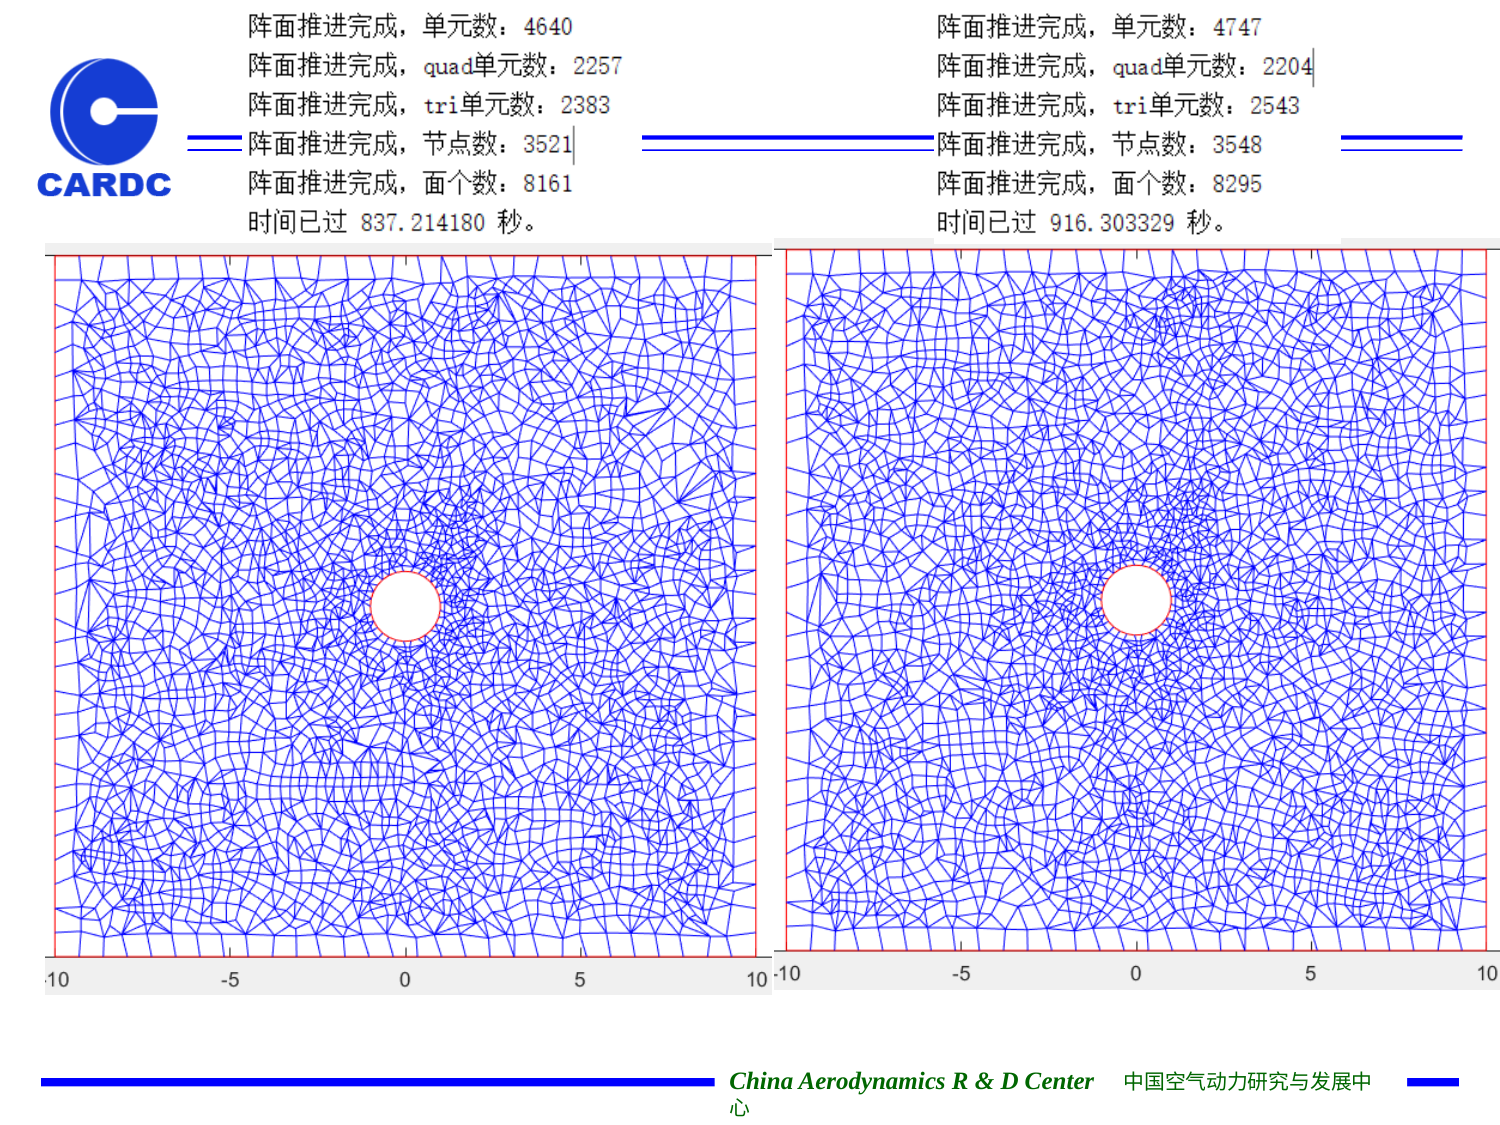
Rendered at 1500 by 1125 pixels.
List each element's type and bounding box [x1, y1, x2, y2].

picture [241, 0, 643, 240]
picture [27, 54, 178, 206]
picture [45, 243, 772, 995]
picture [774, 5, 1500, 990]
